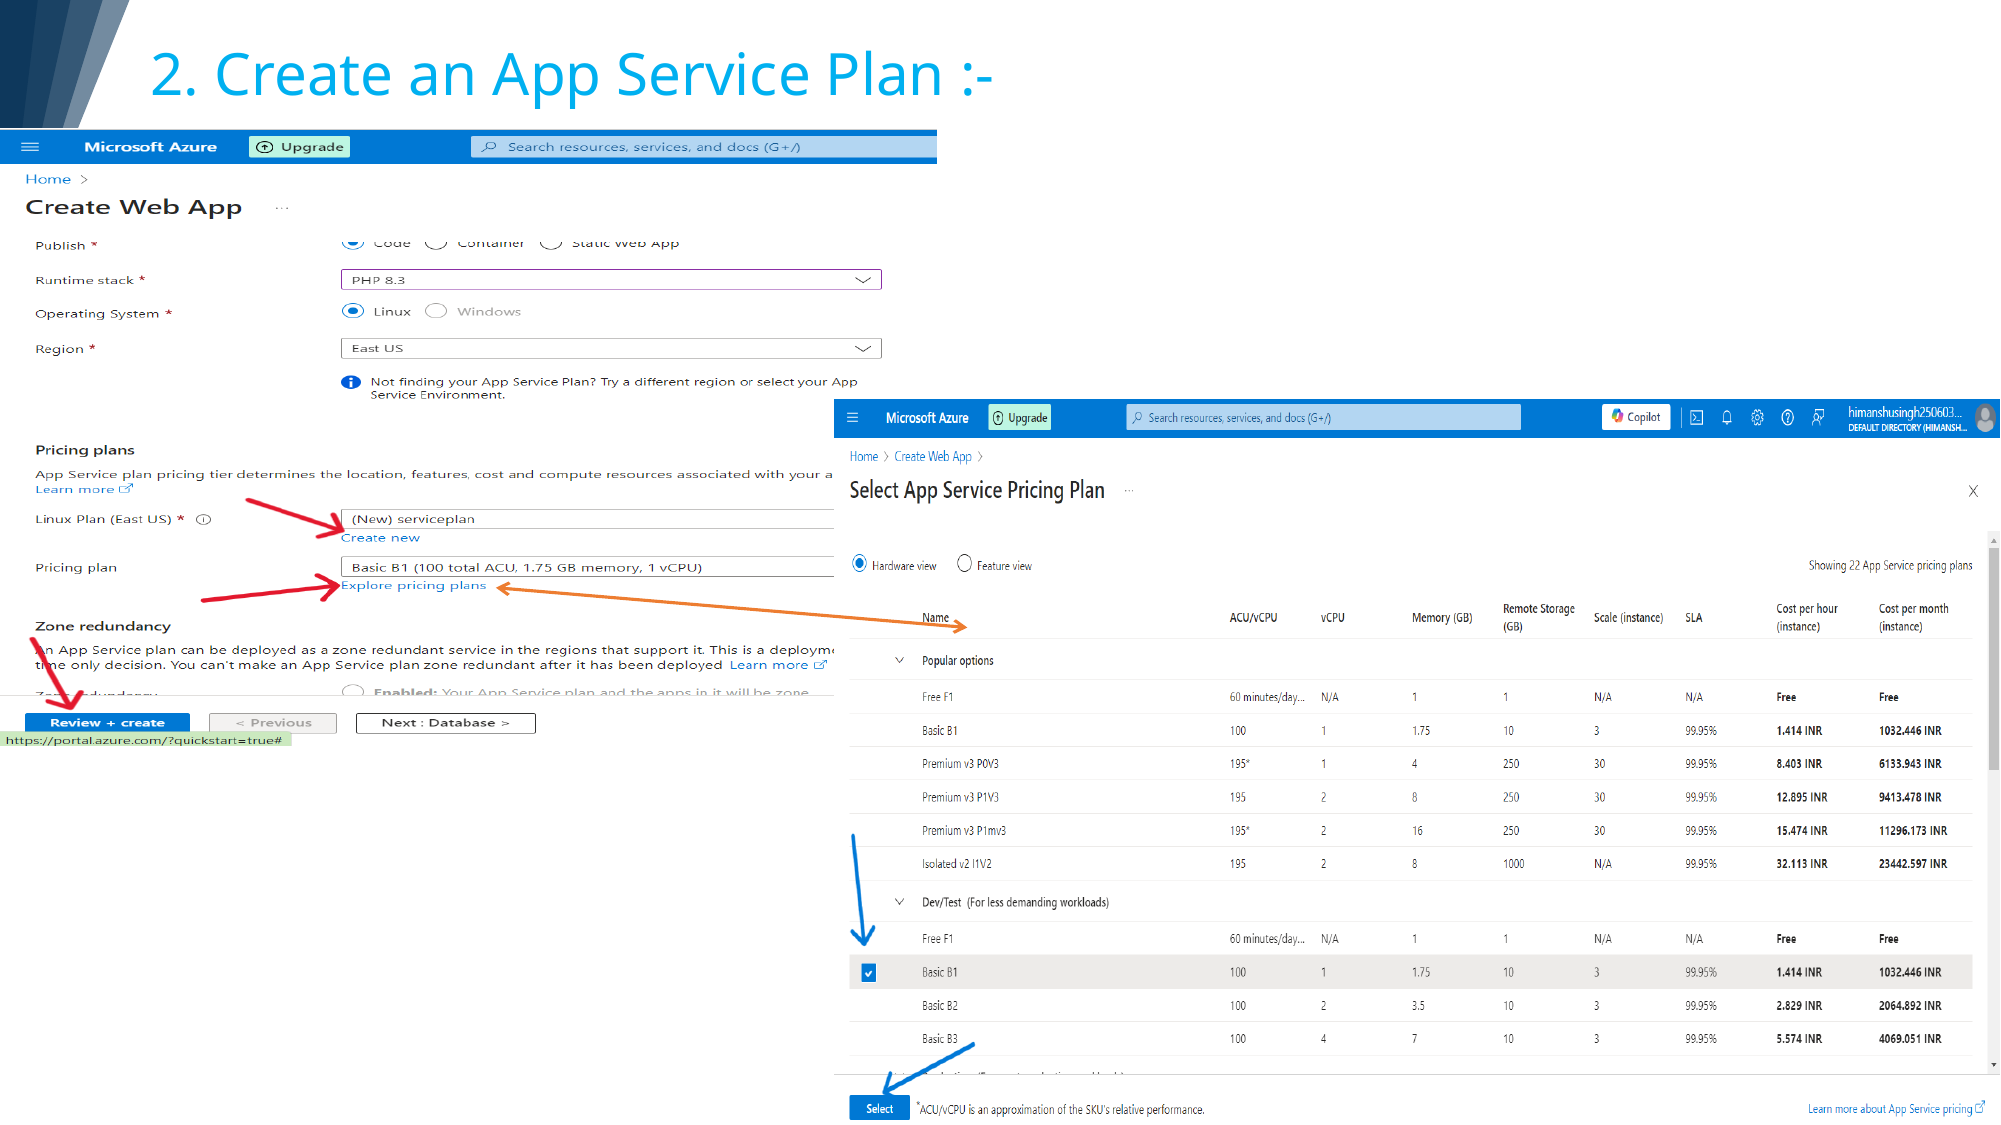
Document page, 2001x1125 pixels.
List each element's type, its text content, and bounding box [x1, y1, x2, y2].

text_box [0, 0, 132, 128]
picture [0, 128, 2000, 1125]
text_box 2. Create an App Service Plan :- [135, 30, 1929, 115]
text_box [495, 587, 968, 628]
